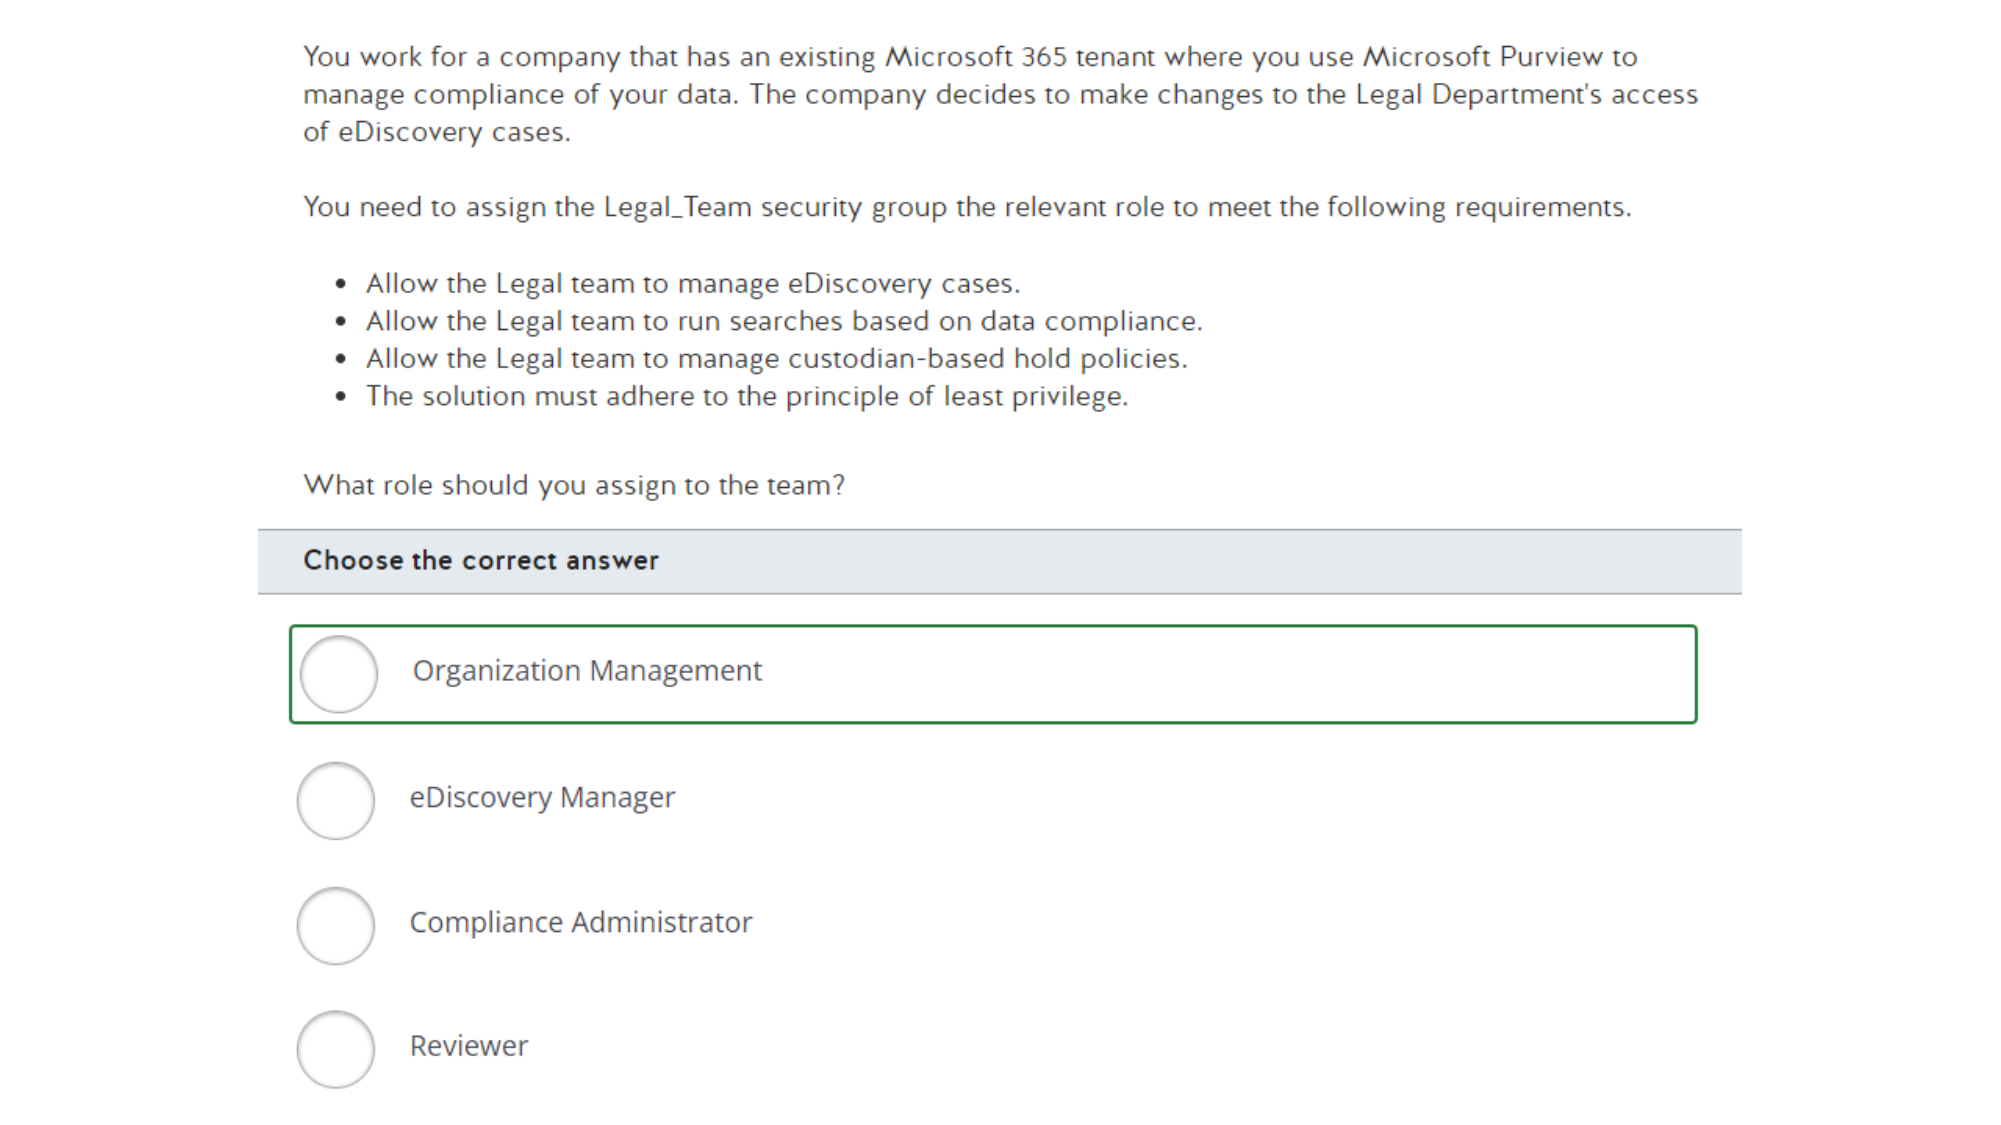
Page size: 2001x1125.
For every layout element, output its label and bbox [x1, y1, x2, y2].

picture [258, 21, 1742, 1104]
